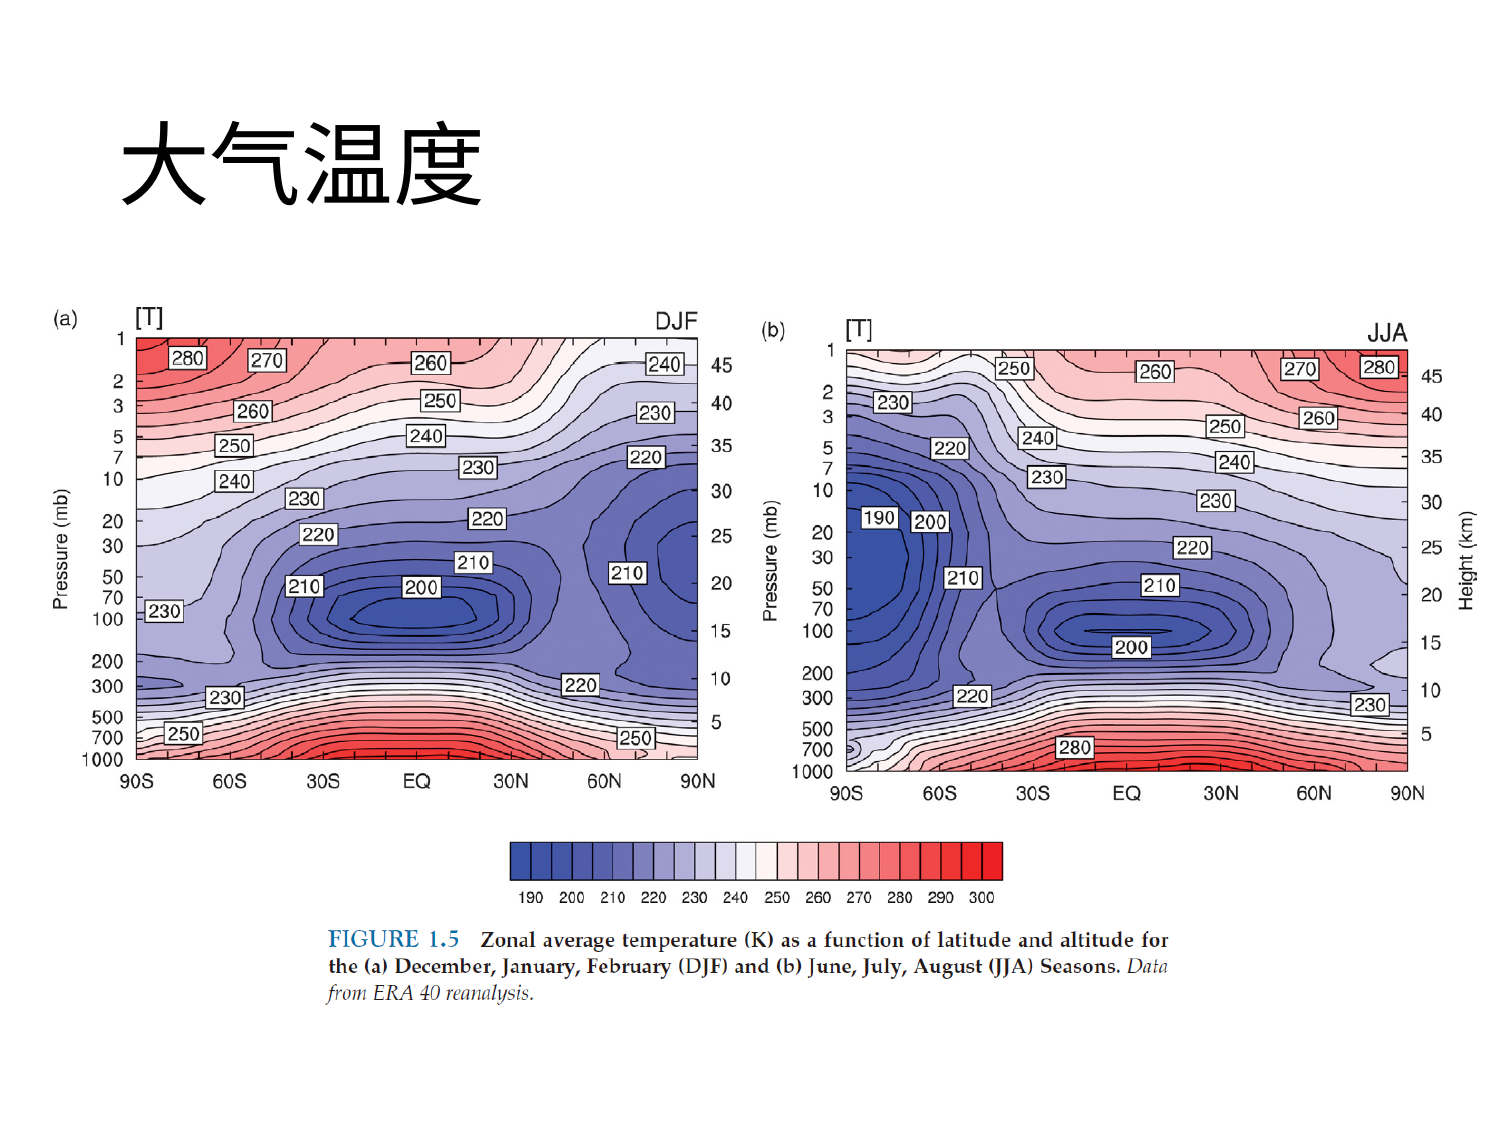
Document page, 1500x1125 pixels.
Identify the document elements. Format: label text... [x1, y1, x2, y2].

picture [38, 297, 1480, 809]
title 大气温度 [103, 59, 1397, 278]
picture [317, 832, 1174, 1010]
